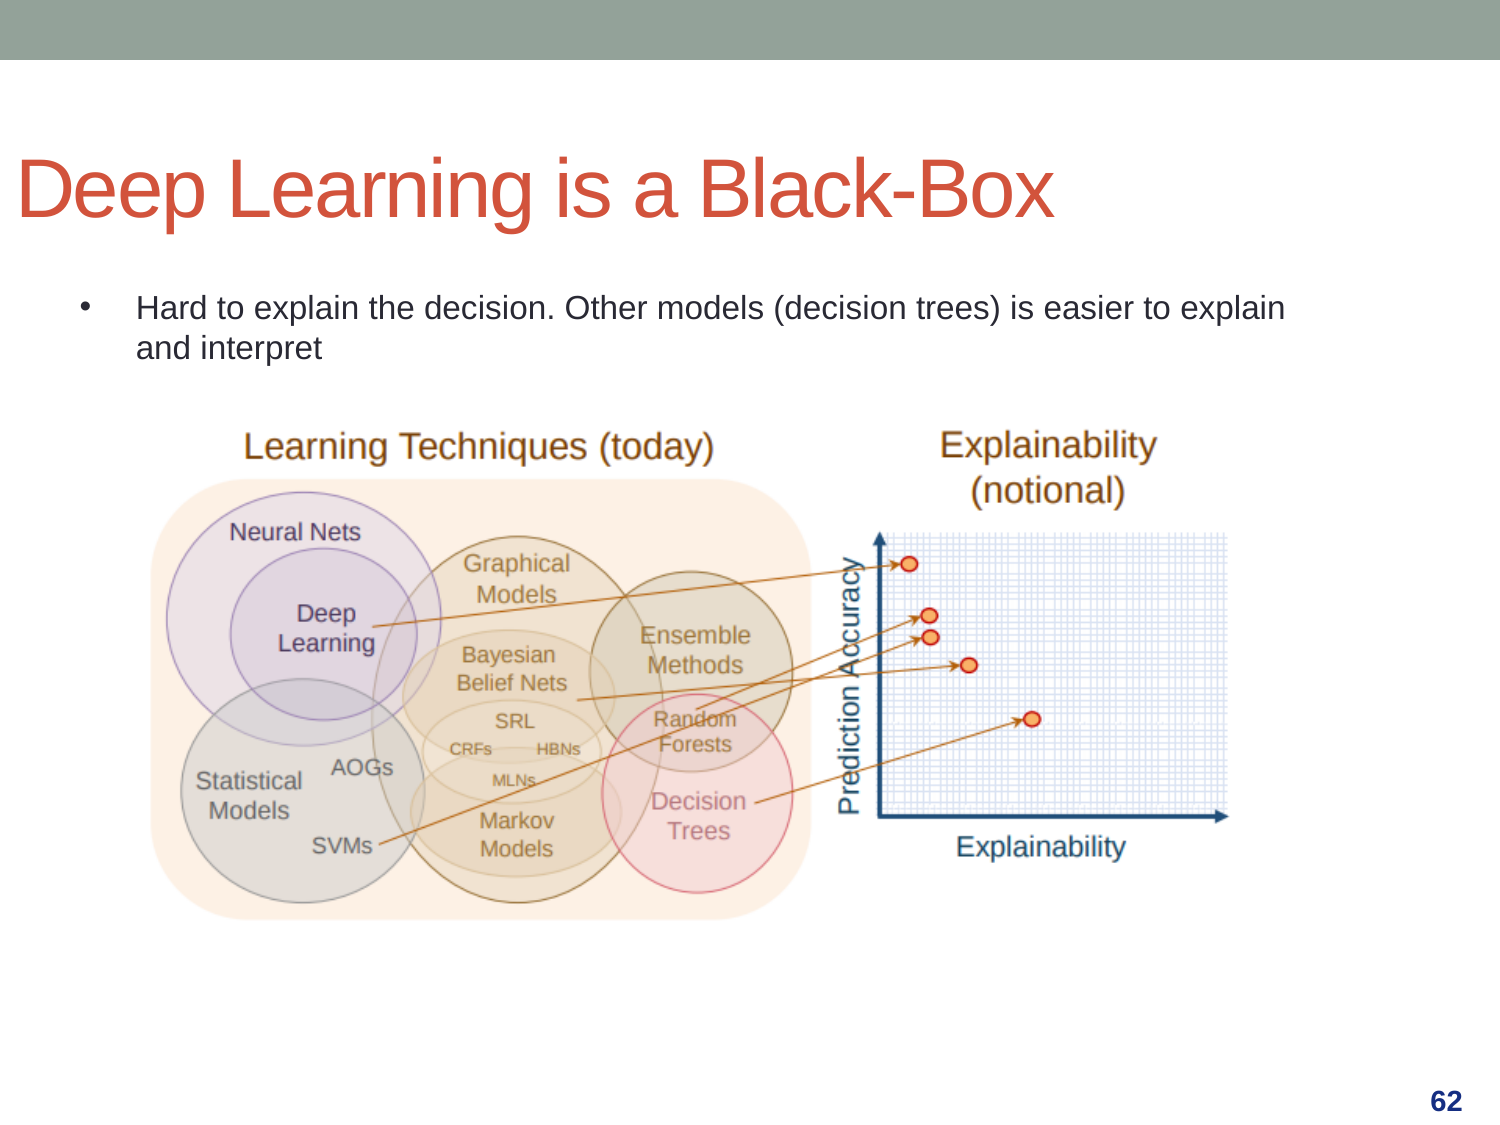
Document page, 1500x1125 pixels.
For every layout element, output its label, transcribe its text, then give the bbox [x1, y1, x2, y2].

picture [139, 420, 1244, 936]
title Deep Learning is a Black-Box [0, 101, 1325, 266]
slide_number 62 [1415, 1070, 1499, 1125]
text_box Hard to explain the decision. Other models (decision trees) is easier to explain and interpret [64, 278, 1319, 480]
